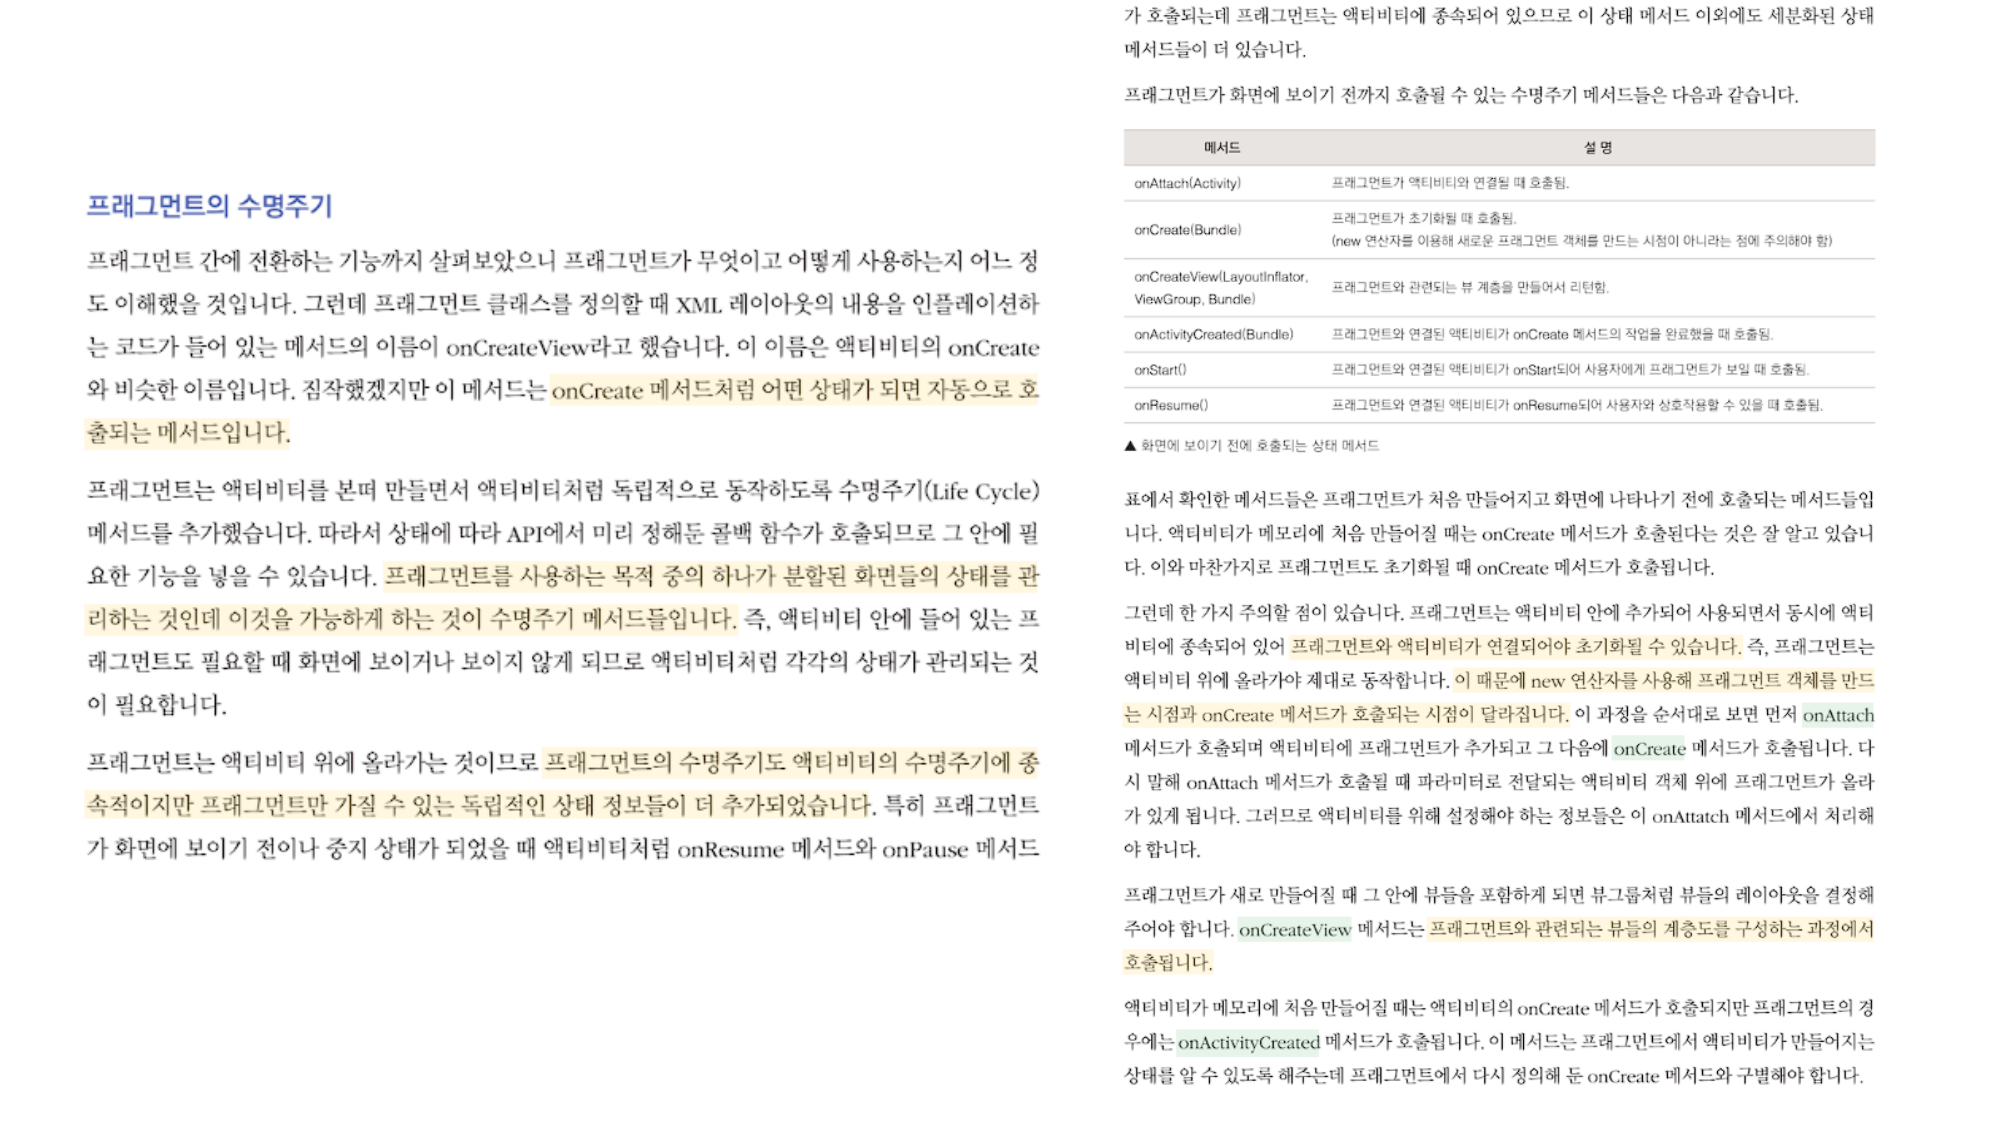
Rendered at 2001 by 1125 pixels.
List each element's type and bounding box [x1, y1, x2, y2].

picture [1105, 0, 1901, 1111]
picture [56, 174, 1079, 903]
